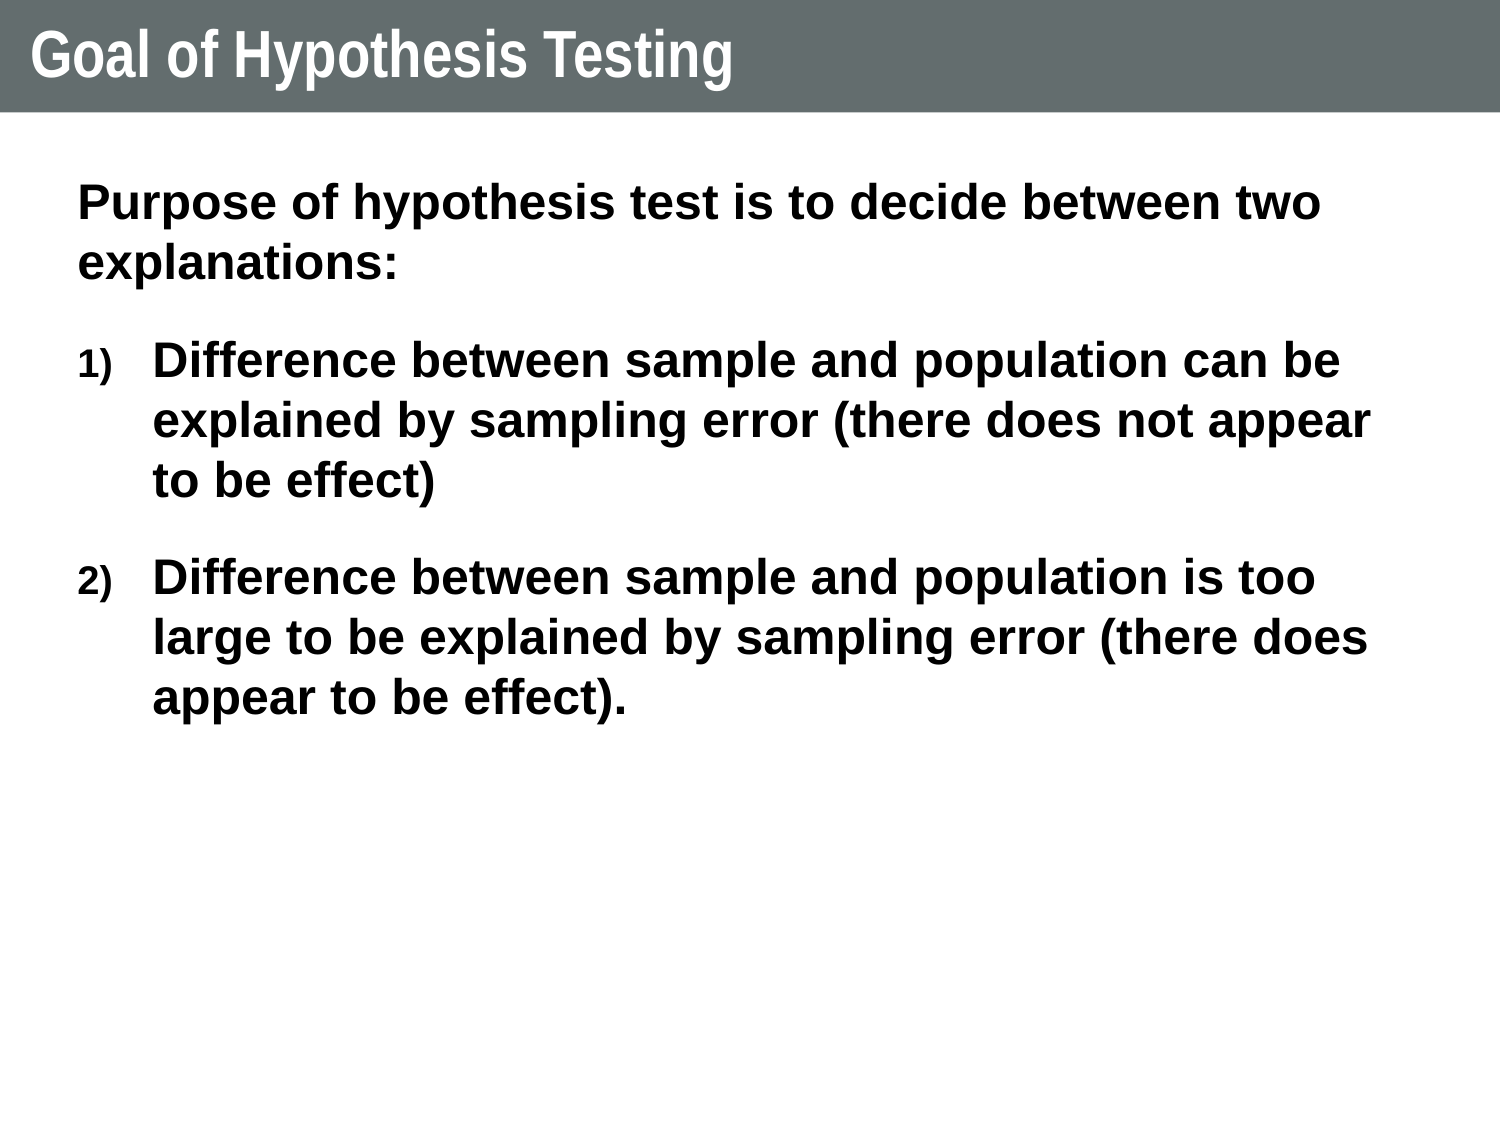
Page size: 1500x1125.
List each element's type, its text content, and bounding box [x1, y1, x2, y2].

title Goal of Hypothesis Testing [0, 0, 1500, 117]
list Purpose of hypothesis test is to decide between two explanations: Difference between sample and population can be explained by sampling error (there does not appear to be effect) Difference between sample and population is too large to be explained by sampling error (there does appear to be effect). [62, 162, 1413, 981]
